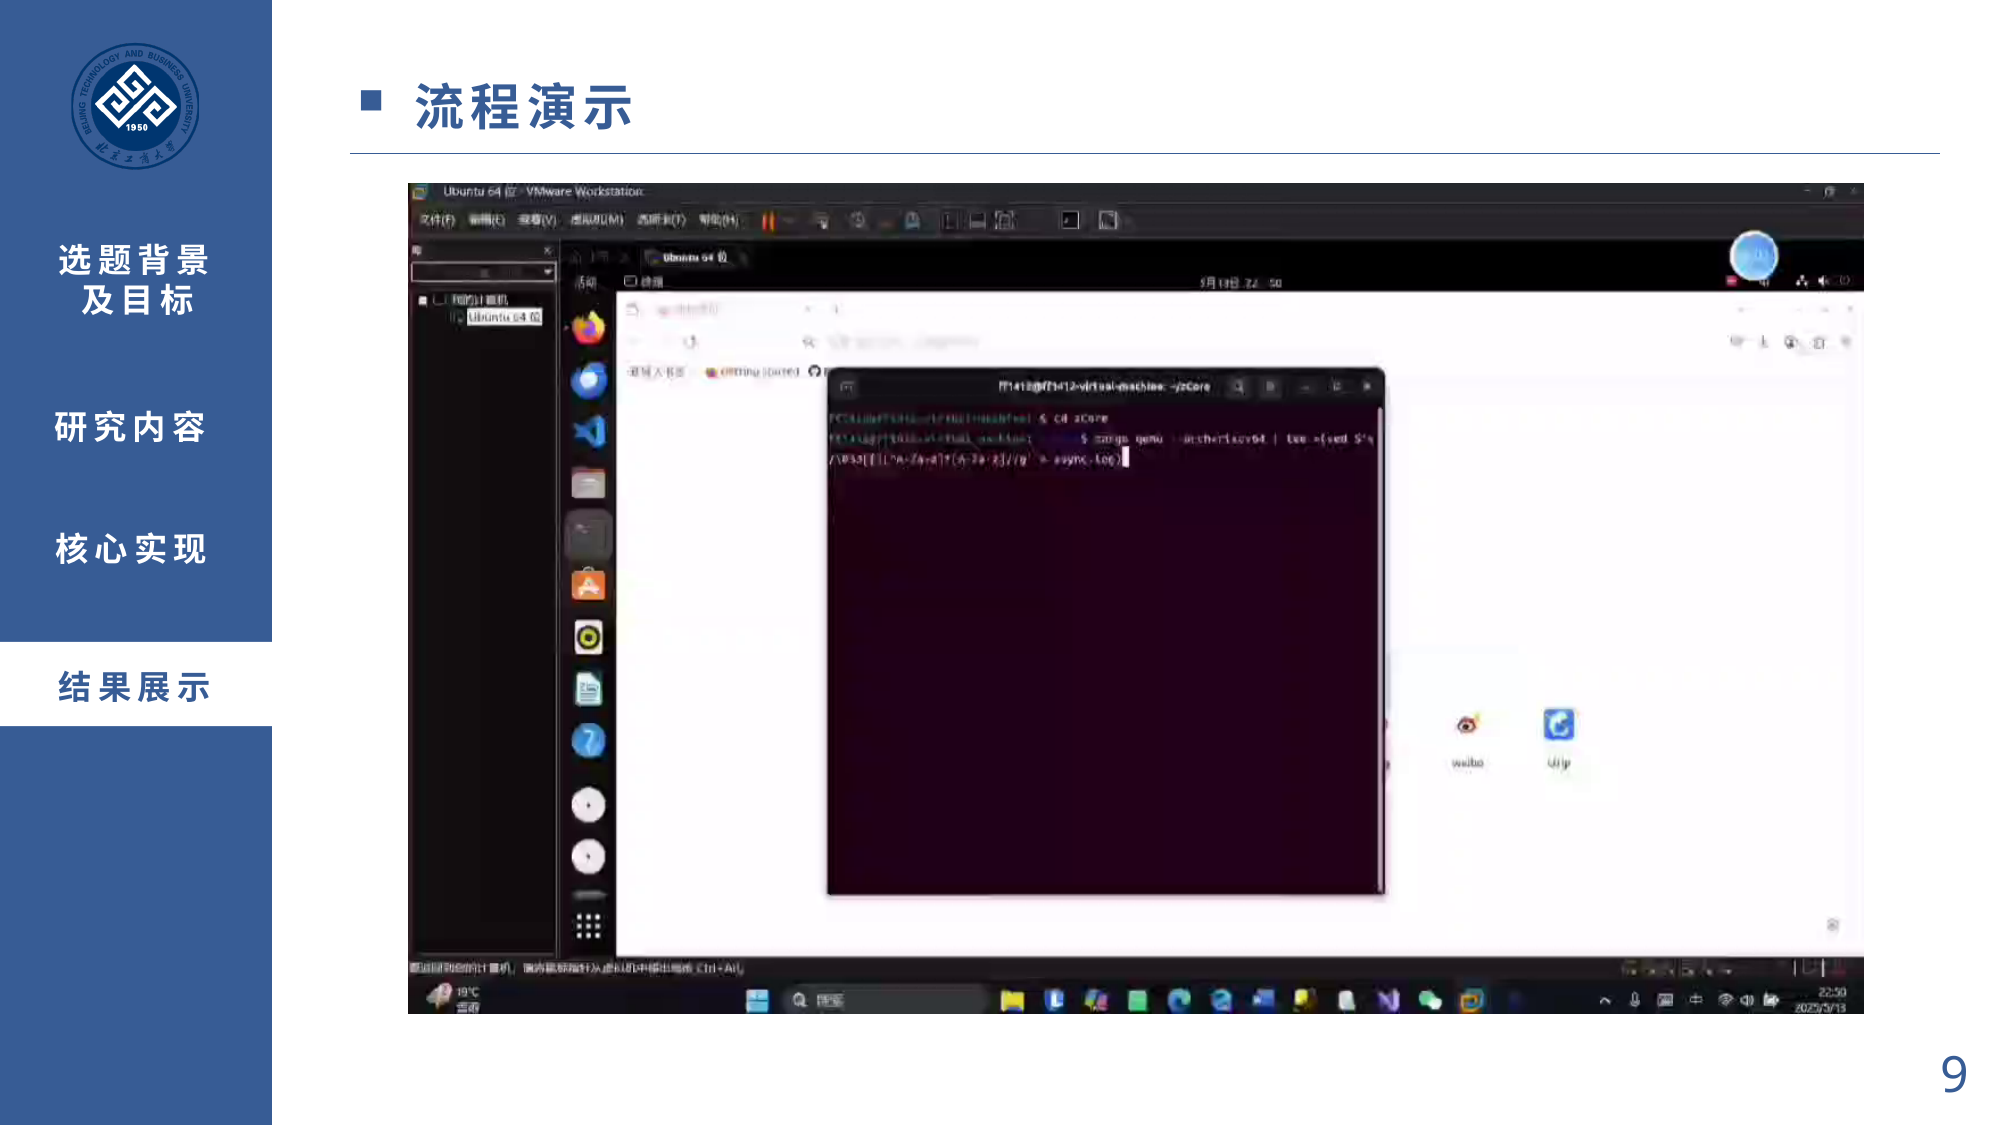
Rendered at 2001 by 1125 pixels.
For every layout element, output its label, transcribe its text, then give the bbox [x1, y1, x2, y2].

picture [71, 41, 199, 171]
text_box 结果展示 [19, 654, 251, 714]
text_box 流程演示 [343, 67, 1831, 143]
footer 9 [1909, 1042, 2000, 1103]
text_box [0, 727, 273, 1125]
text_box [0, 0, 273, 641]
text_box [407, 182, 1865, 1015]
text_box 研究内容 [9, 398, 251, 454]
text_box 选题背景及目标 [32, 232, 243, 327]
text_box [0, 641, 273, 727]
text_box 核心实现 [1, 520, 261, 575]
